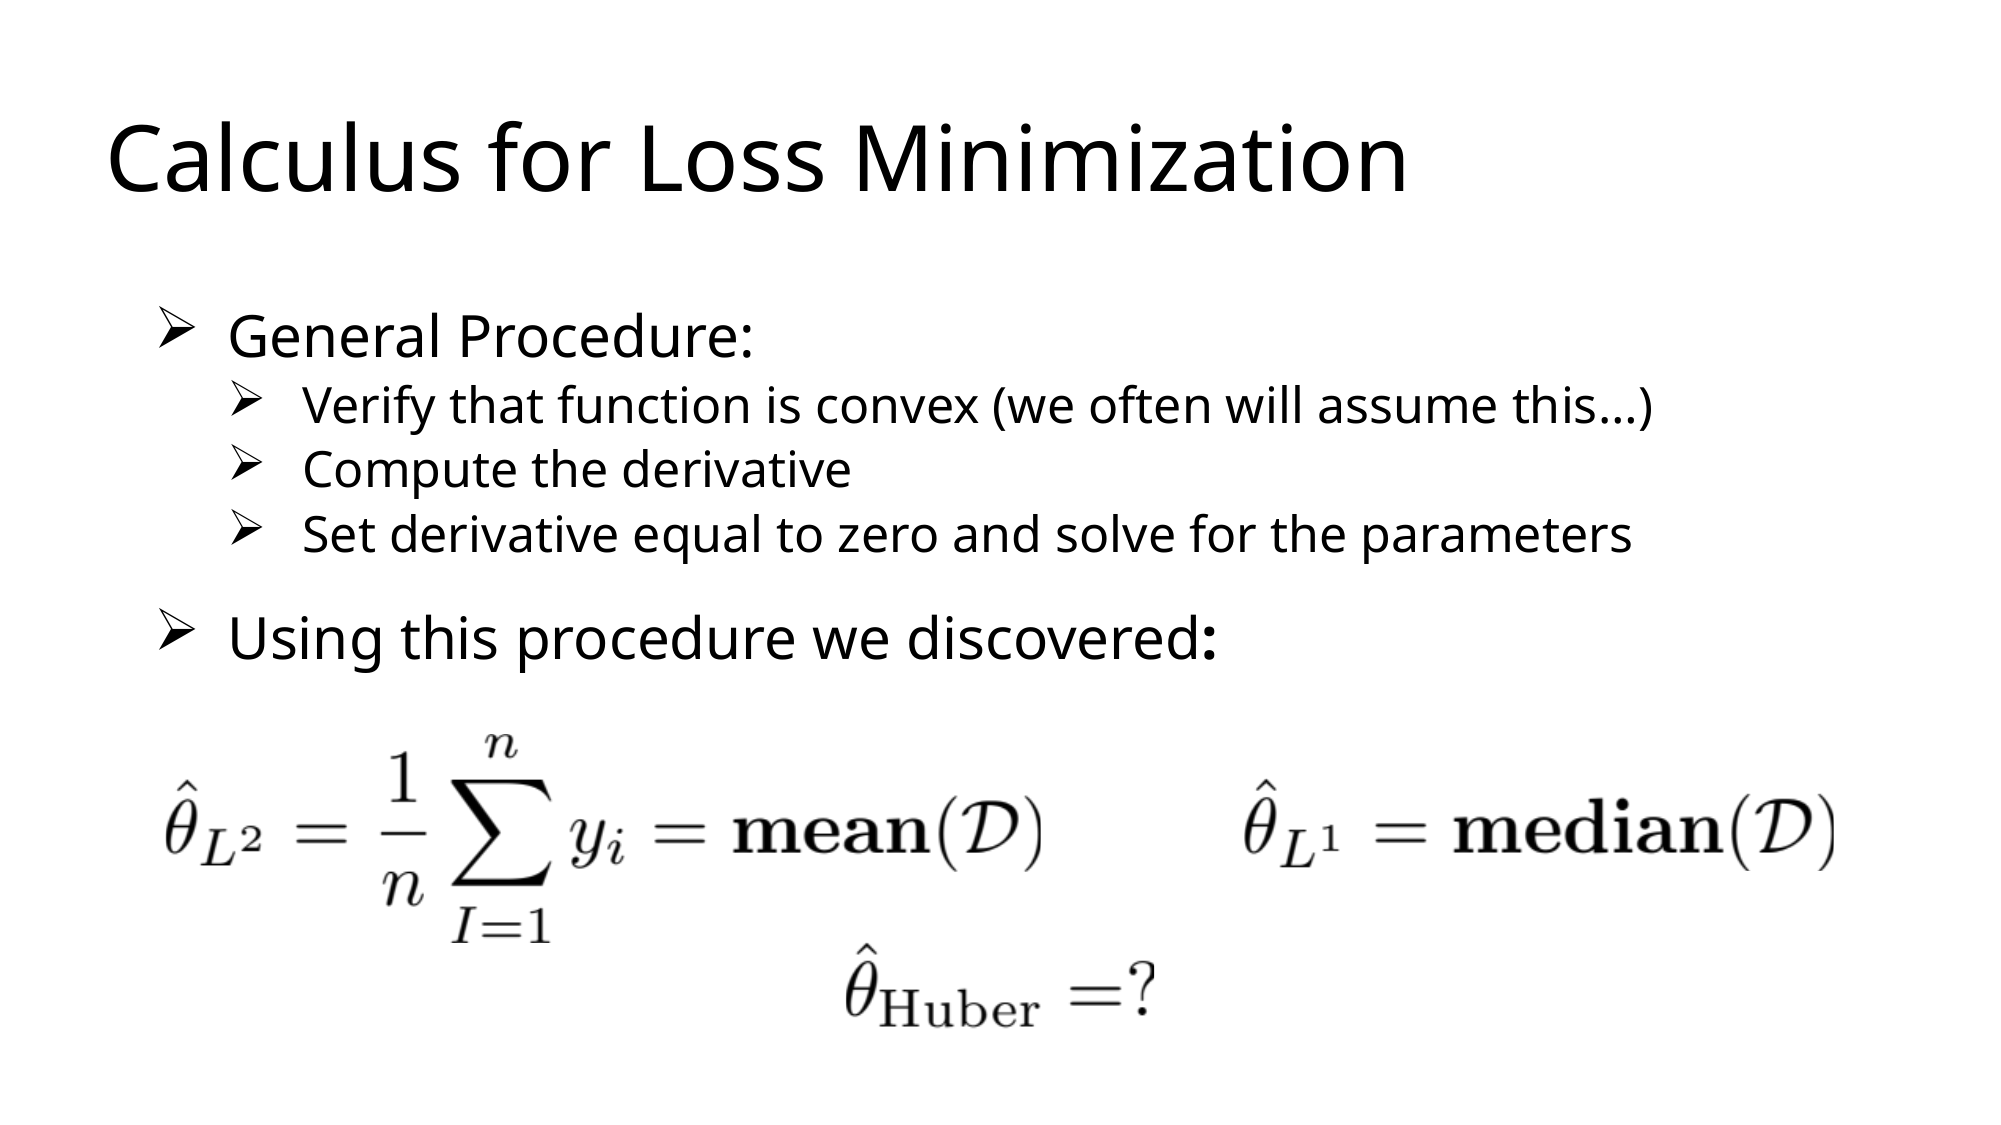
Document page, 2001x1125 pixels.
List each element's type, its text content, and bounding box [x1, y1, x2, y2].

picture [165, 734, 1155, 1029]
list General Procedure: Verify that function is convex (we often will assume this…) Compute the derivative Set derivative equal to zero and solve for the parameters Using this procedure we discovered: [137, 299, 1863, 1014]
picture [1243, 778, 1834, 871]
title Calculus for Loss Minimization [90, 52, 1863, 271]
